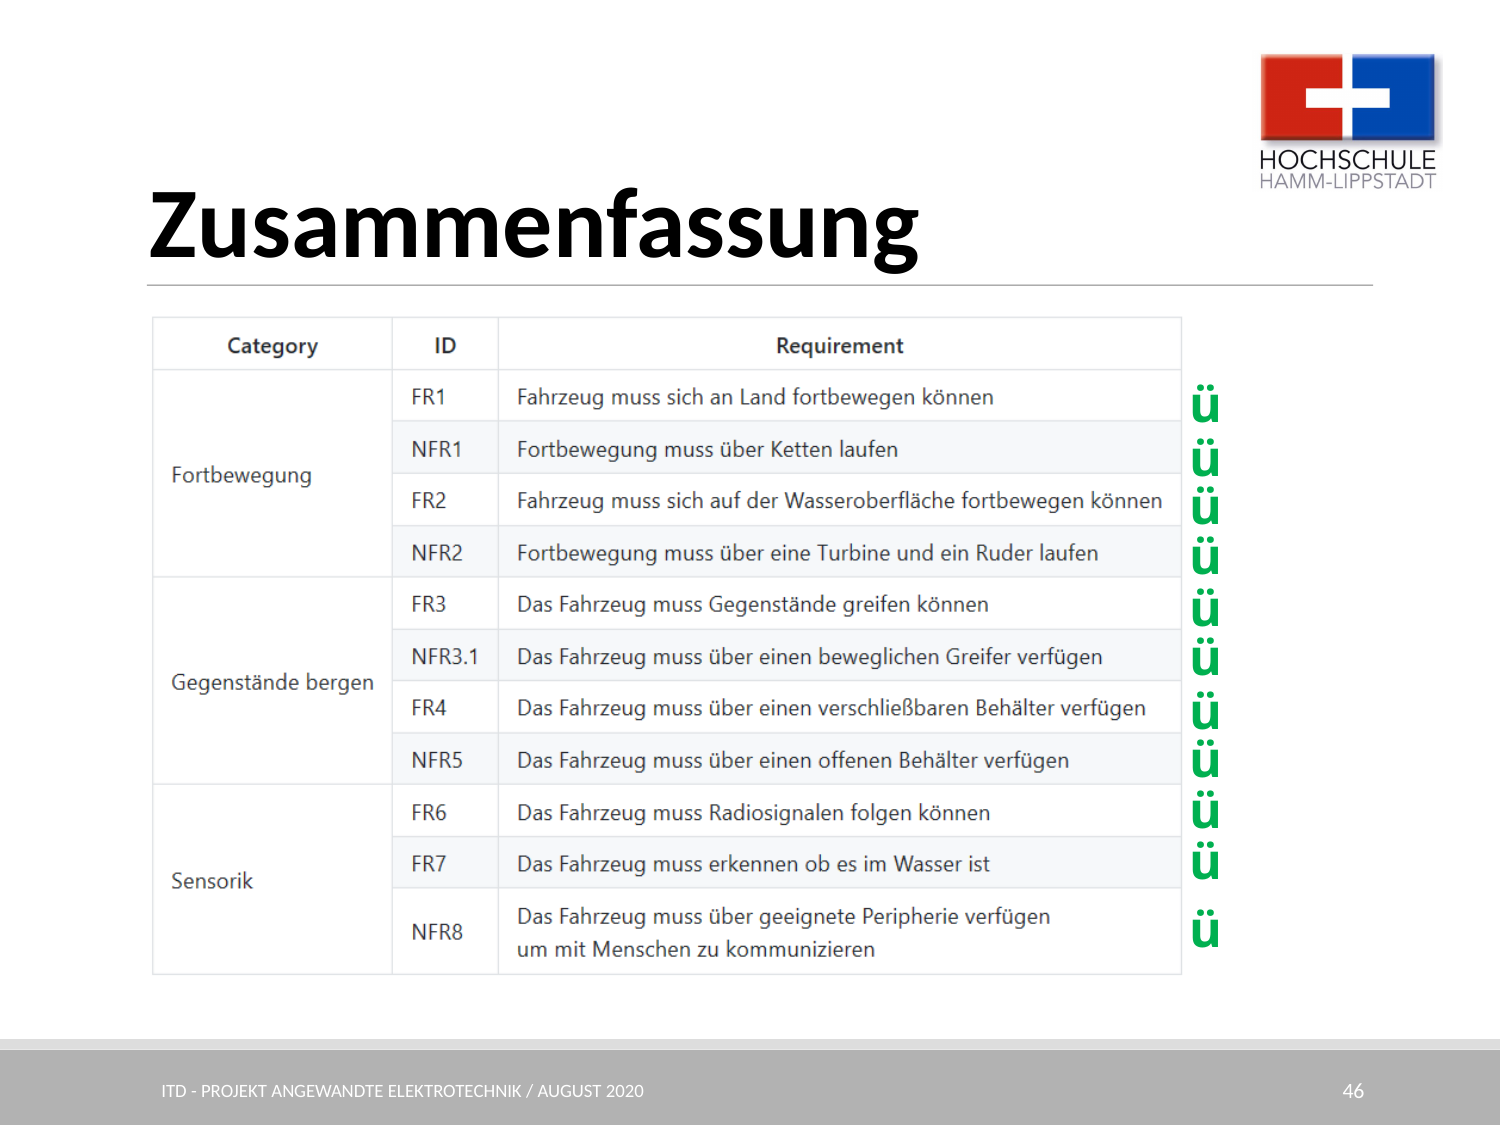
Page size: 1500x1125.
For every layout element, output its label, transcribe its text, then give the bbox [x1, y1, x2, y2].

picture [1373, 50, 1443, 192]
text_box ü [1191, 890, 1238, 966]
text_box ü [1191, 517, 1238, 569]
text_box ü [1191, 822, 1238, 890]
text_box ü [1191, 672, 1238, 720]
text_box ü [1191, 466, 1238, 517]
text_box 46 [1218, 1059, 1380, 1120]
text_box Zusammenfassung [134, 47, 1373, 285]
text_box ITD - Projekt angewandte Elektrotechnik / August 2020 [105, 1059, 700, 1120]
text_box ü [1191, 720, 1238, 770]
text_box ü [1191, 618, 1238, 672]
text_box ü [1191, 569, 1238, 618]
text_box ü [1191, 770, 1238, 822]
text_box ü [1191, 364, 1238, 418]
picture [145, 307, 1187, 980]
text_box ü [1191, 418, 1238, 466]
